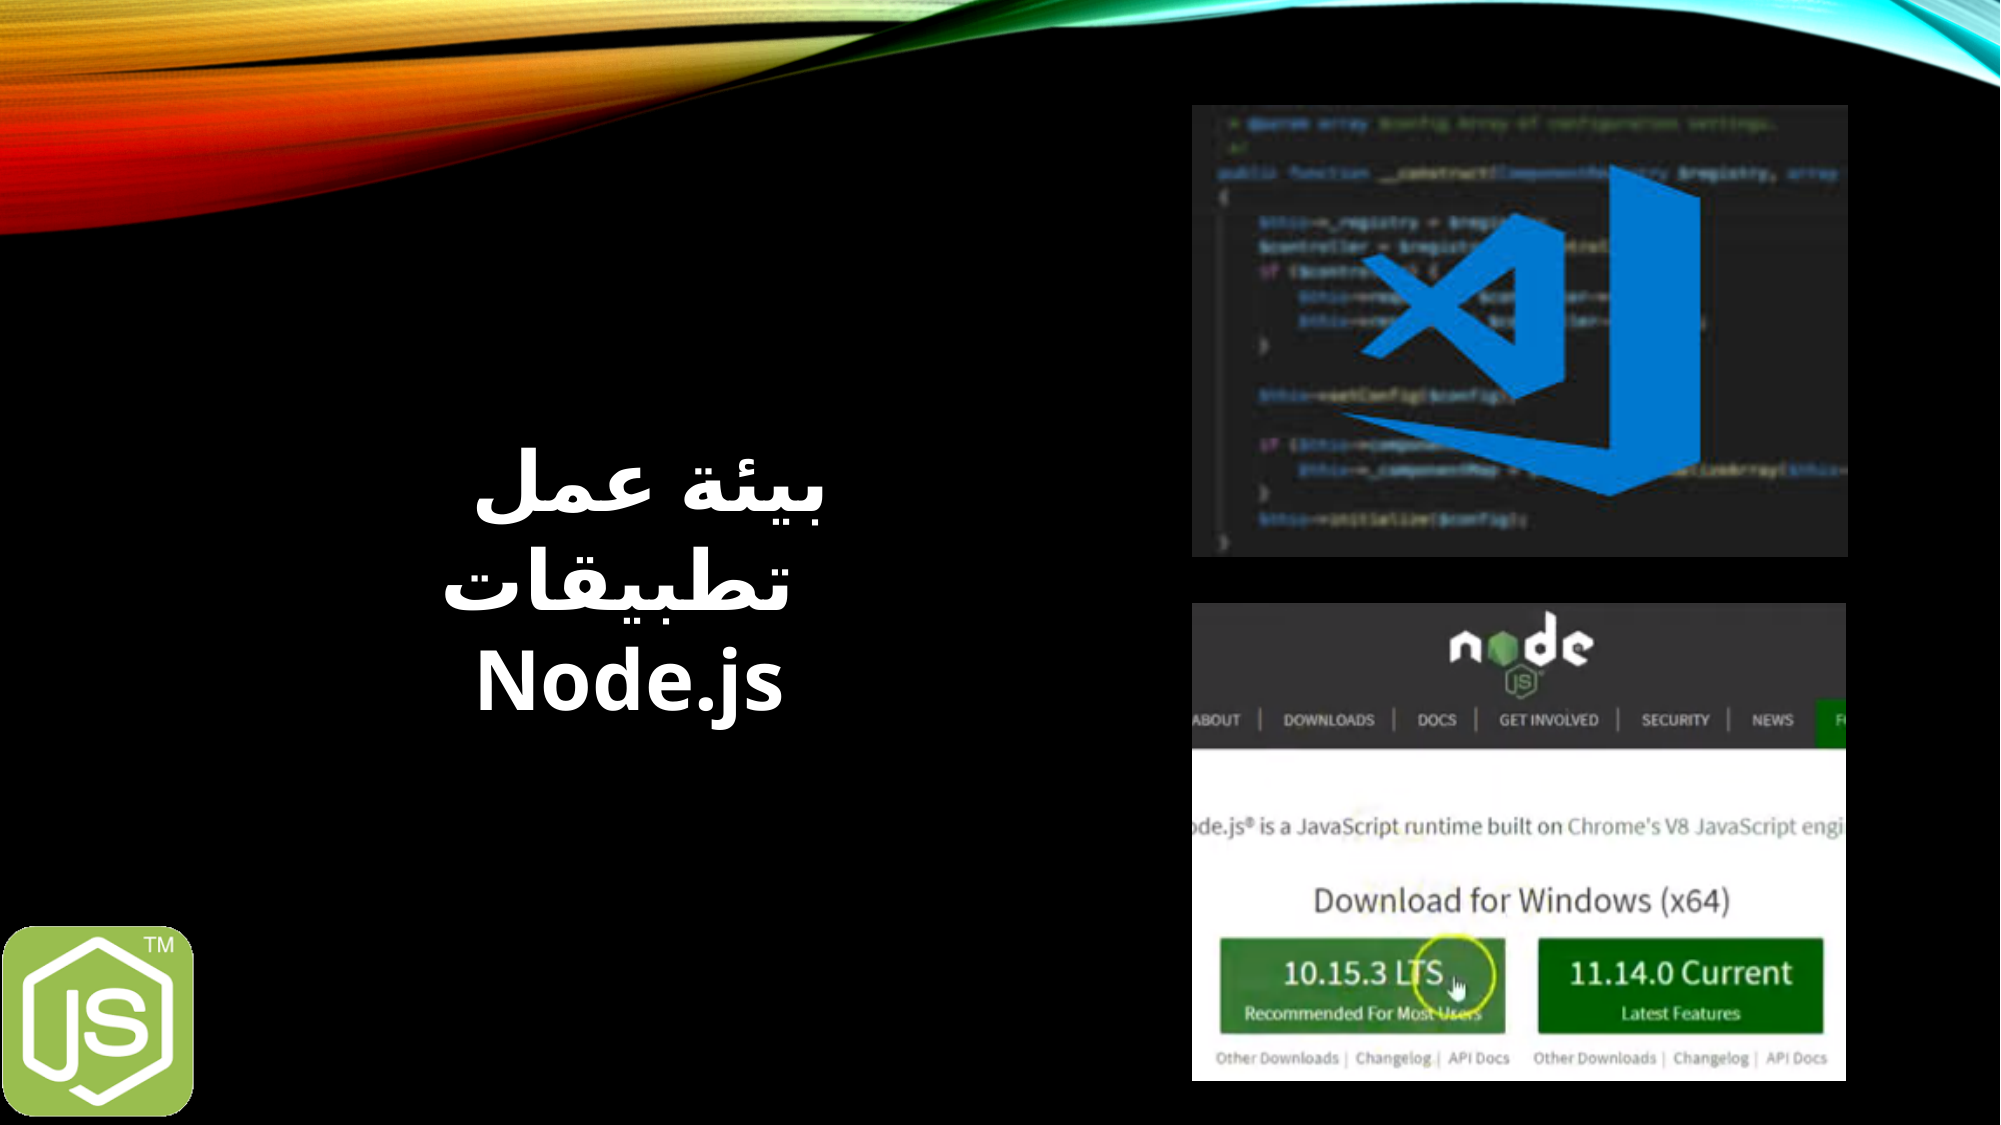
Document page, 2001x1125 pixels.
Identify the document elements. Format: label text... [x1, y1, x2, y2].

picture [0, 924, 202, 1125]
picture [0, 0, 2000, 558]
picture [1192, 603, 1846, 1081]
text_box بيئة عمل تطبيقات Node.js [233, 420, 1025, 736]
